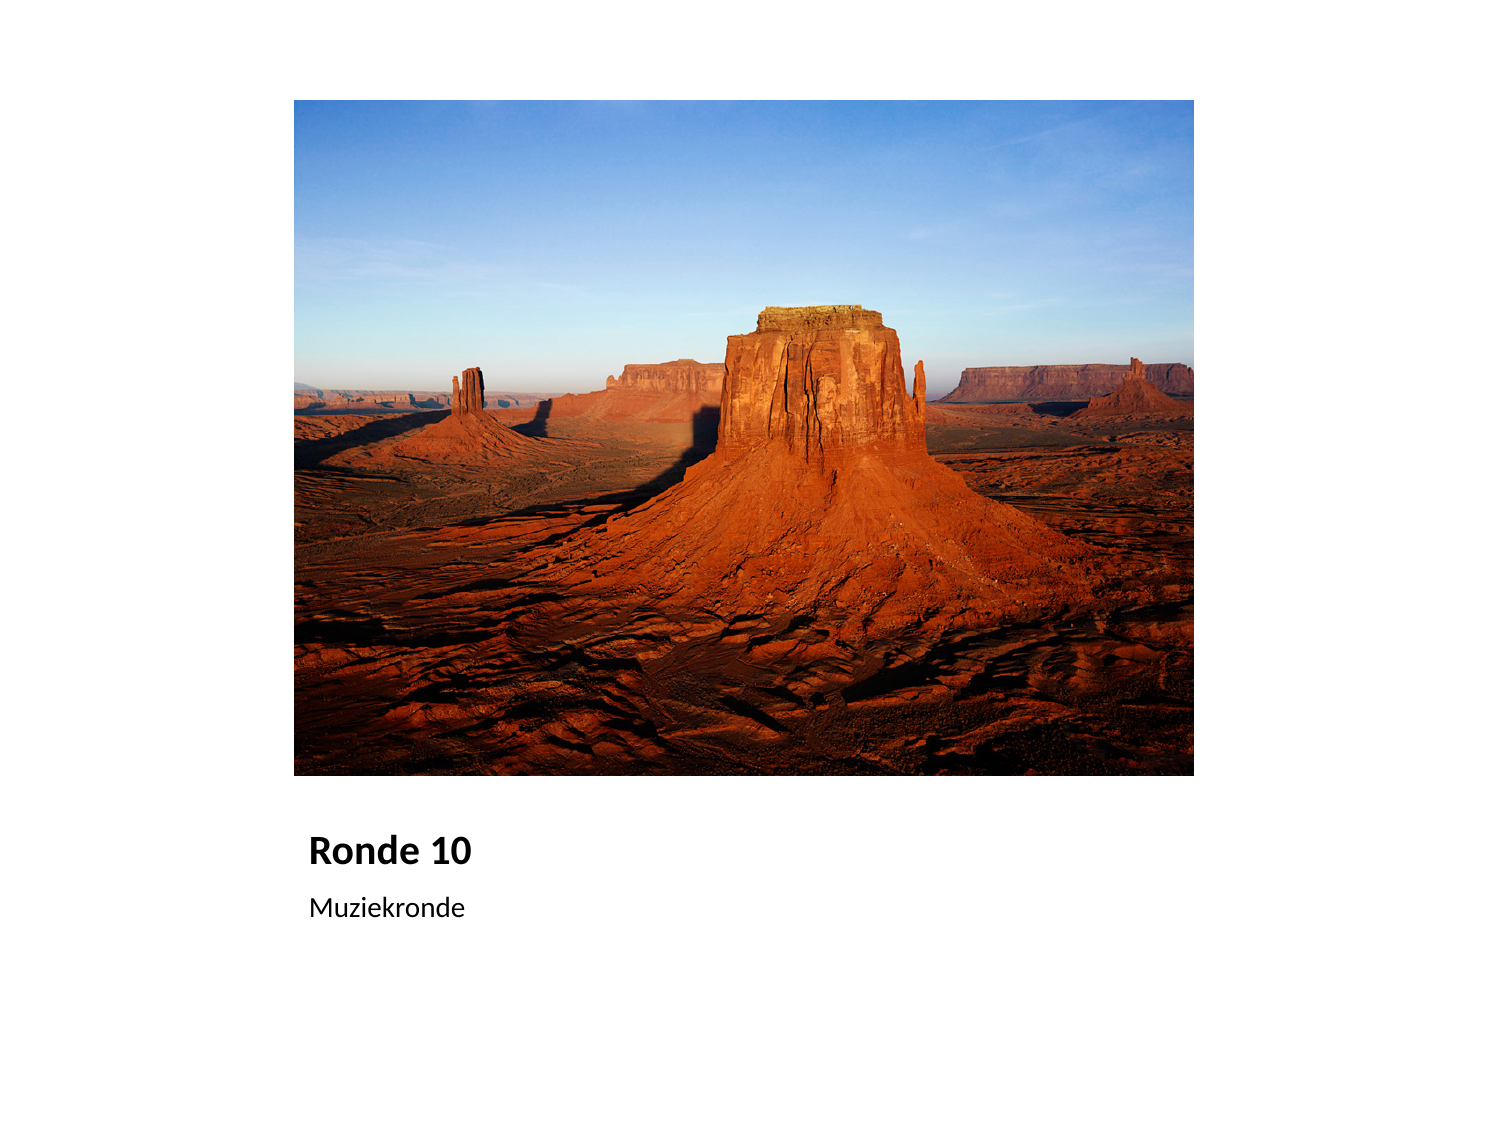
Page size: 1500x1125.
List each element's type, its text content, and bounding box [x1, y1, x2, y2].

list Muziekronde [294, 880, 1194, 1013]
title Ronde 10 [294, 787, 1194, 880]
picture [293, 100, 1195, 776]
